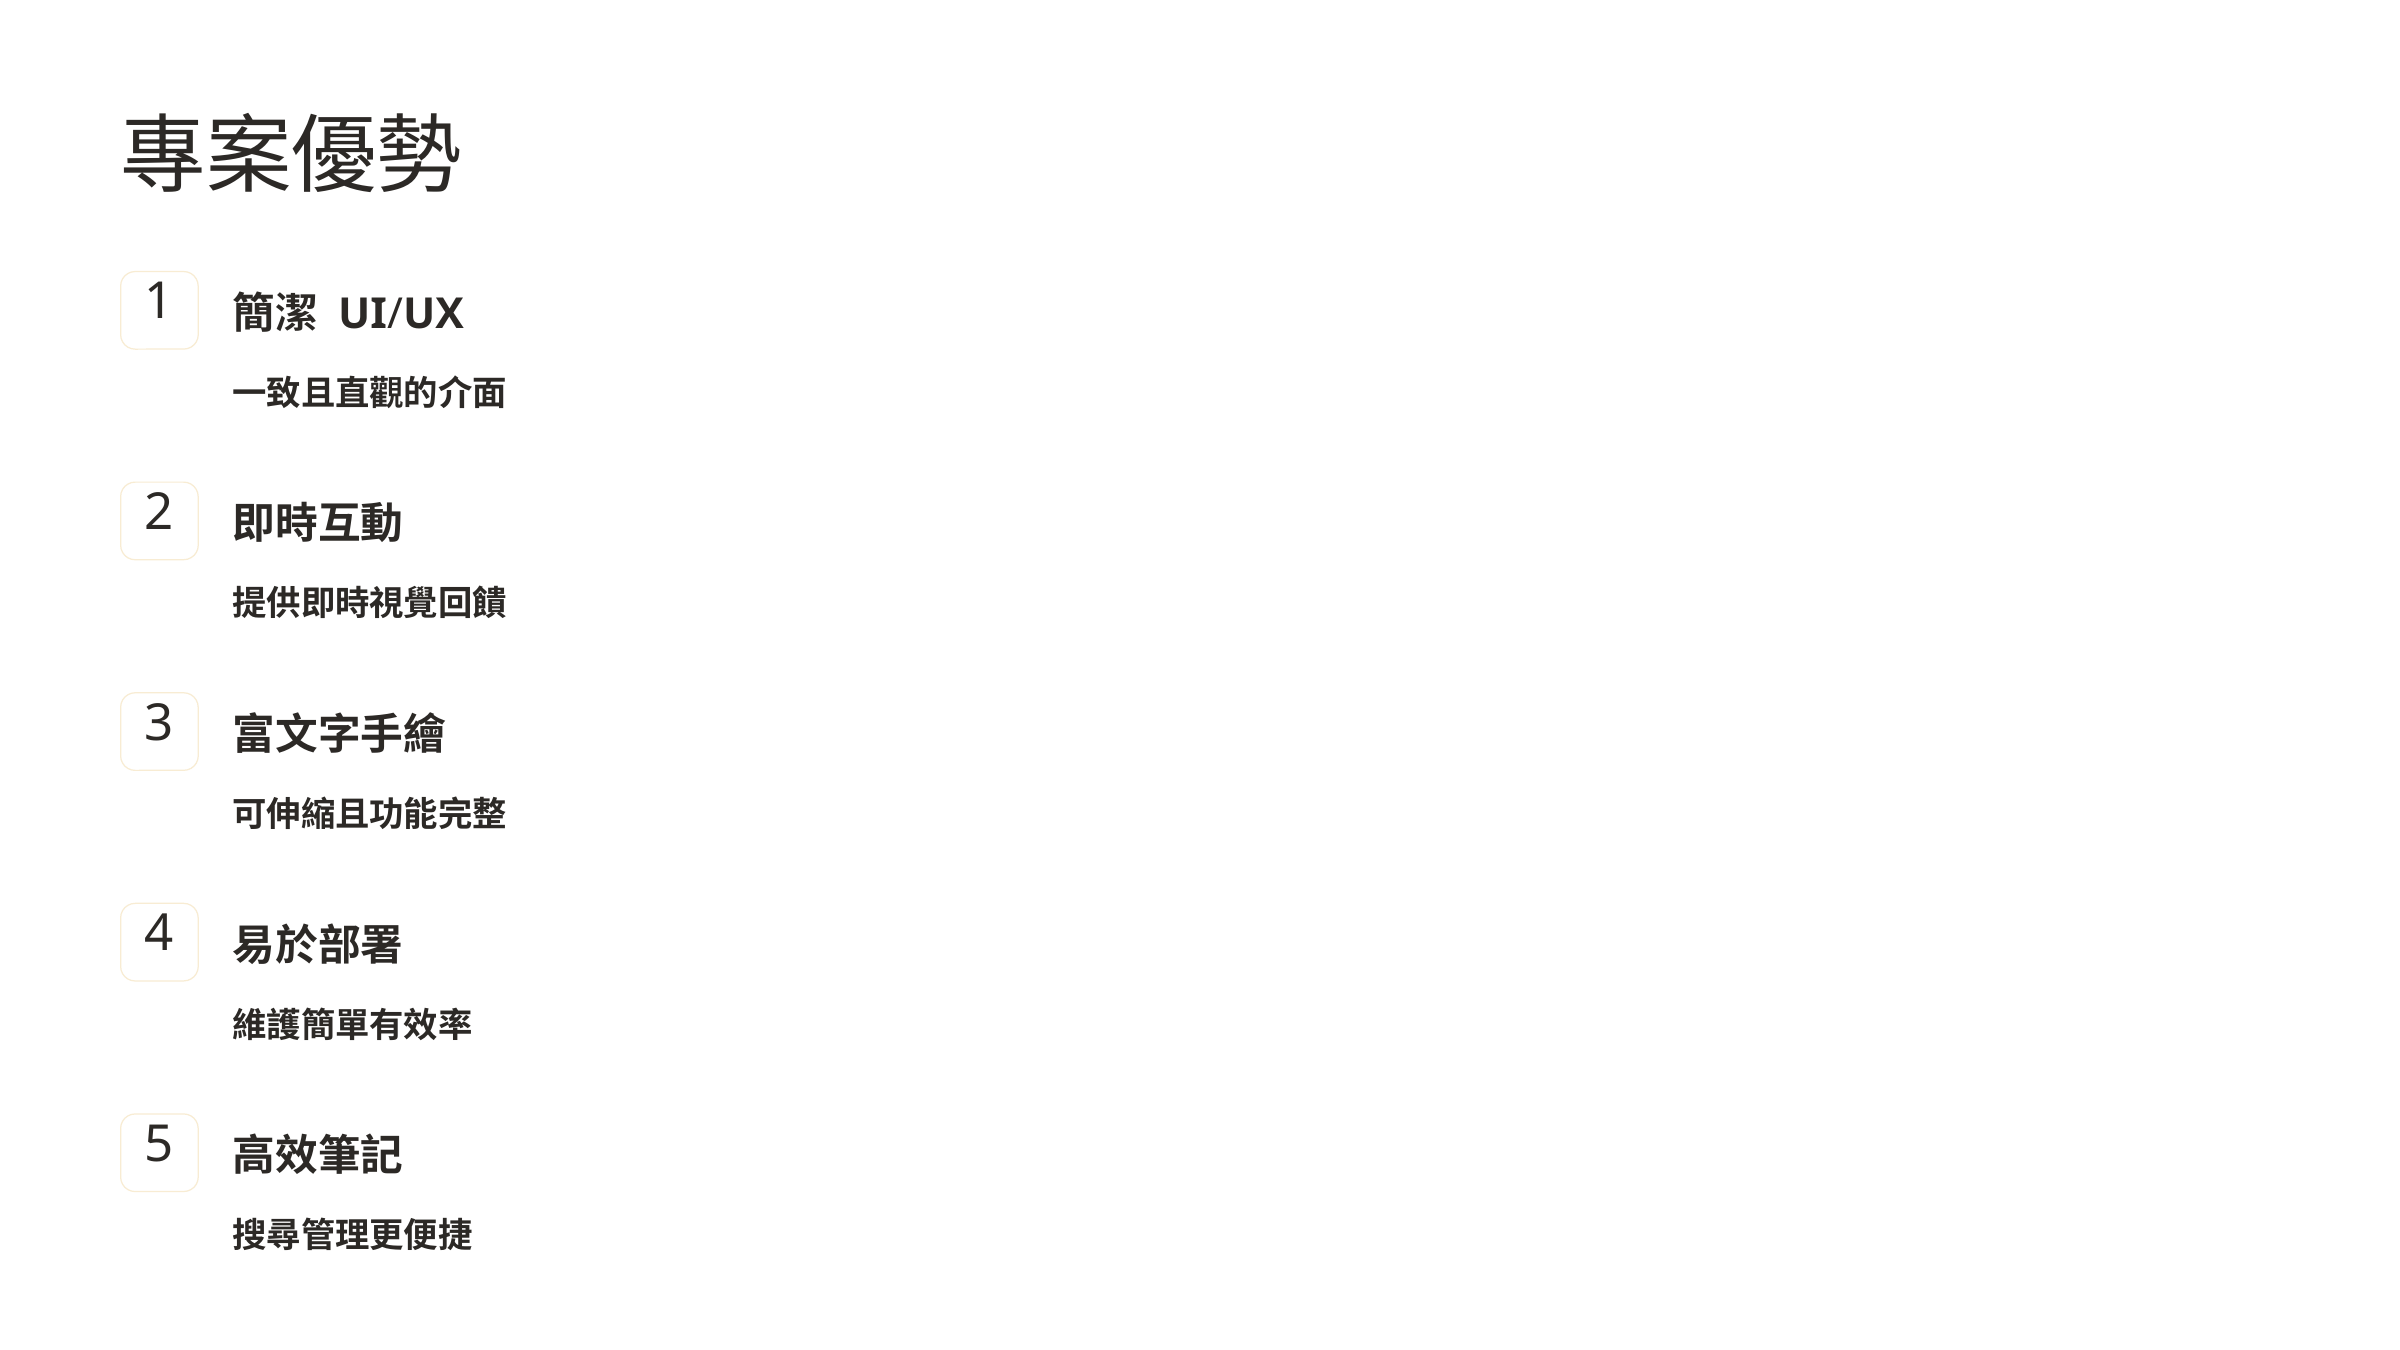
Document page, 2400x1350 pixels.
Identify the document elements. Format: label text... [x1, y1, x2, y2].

text_box 易於部署 [232, 915, 664, 970]
text_box 簡潔 UI/UX [232, 283, 664, 338]
text_box 可伸縮且功能完整 [232, 779, 2280, 835]
text_box [120, 692, 199, 771]
text_box 5 [133, 1120, 186, 1186]
text_box 4 [133, 909, 186, 975]
text_box 提供即時視覺回饋 [232, 568, 2280, 624]
text_box 維護簡單有效率 [232, 989, 2280, 1045]
text_box 1 [133, 278, 186, 343]
text_box 2 [133, 488, 186, 554]
text_box 3 [133, 699, 186, 764]
text_box 搜尋管理更便捷 [232, 1200, 2280, 1256]
text_box 高效筆記 [232, 1125, 664, 1180]
text_box [120, 271, 199, 350]
text_box 一致且直觀的介面 [232, 357, 2280, 414]
text_box 富文字手繪 [232, 704, 664, 759]
text_box [120, 482, 199, 560]
text_box [120, 1113, 199, 1192]
text_box [120, 903, 199, 981]
text_box 專案優勢 [120, 94, 983, 203]
text_box 即時互動 [232, 494, 664, 548]
